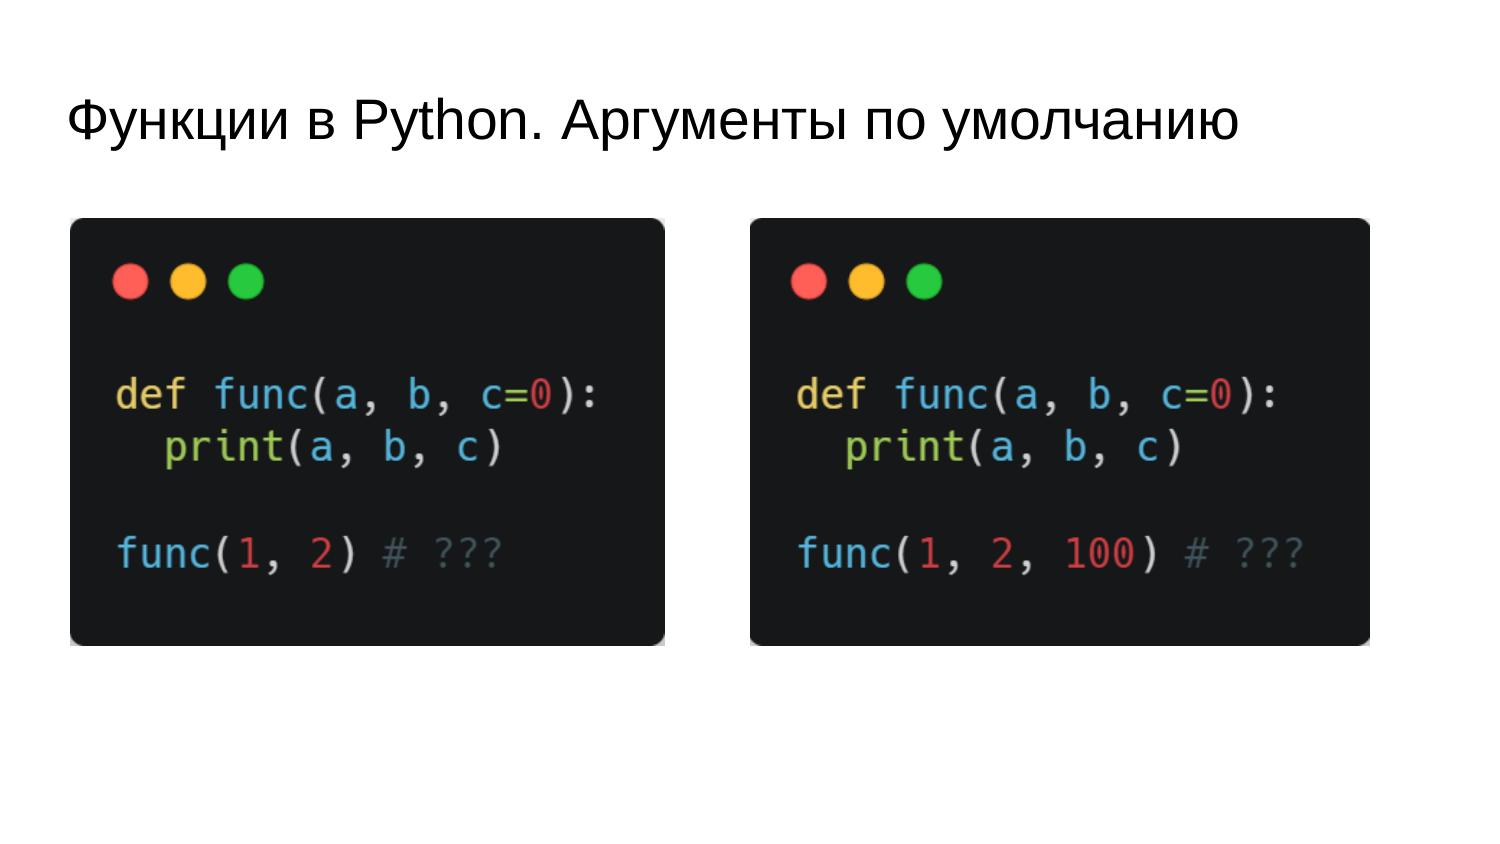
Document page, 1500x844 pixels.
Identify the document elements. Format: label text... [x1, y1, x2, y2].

picture [749, 218, 1371, 646]
title Функции в Python. Аргументы по умолчанию [51, 72, 1486, 167]
picture [70, 218, 665, 646]
